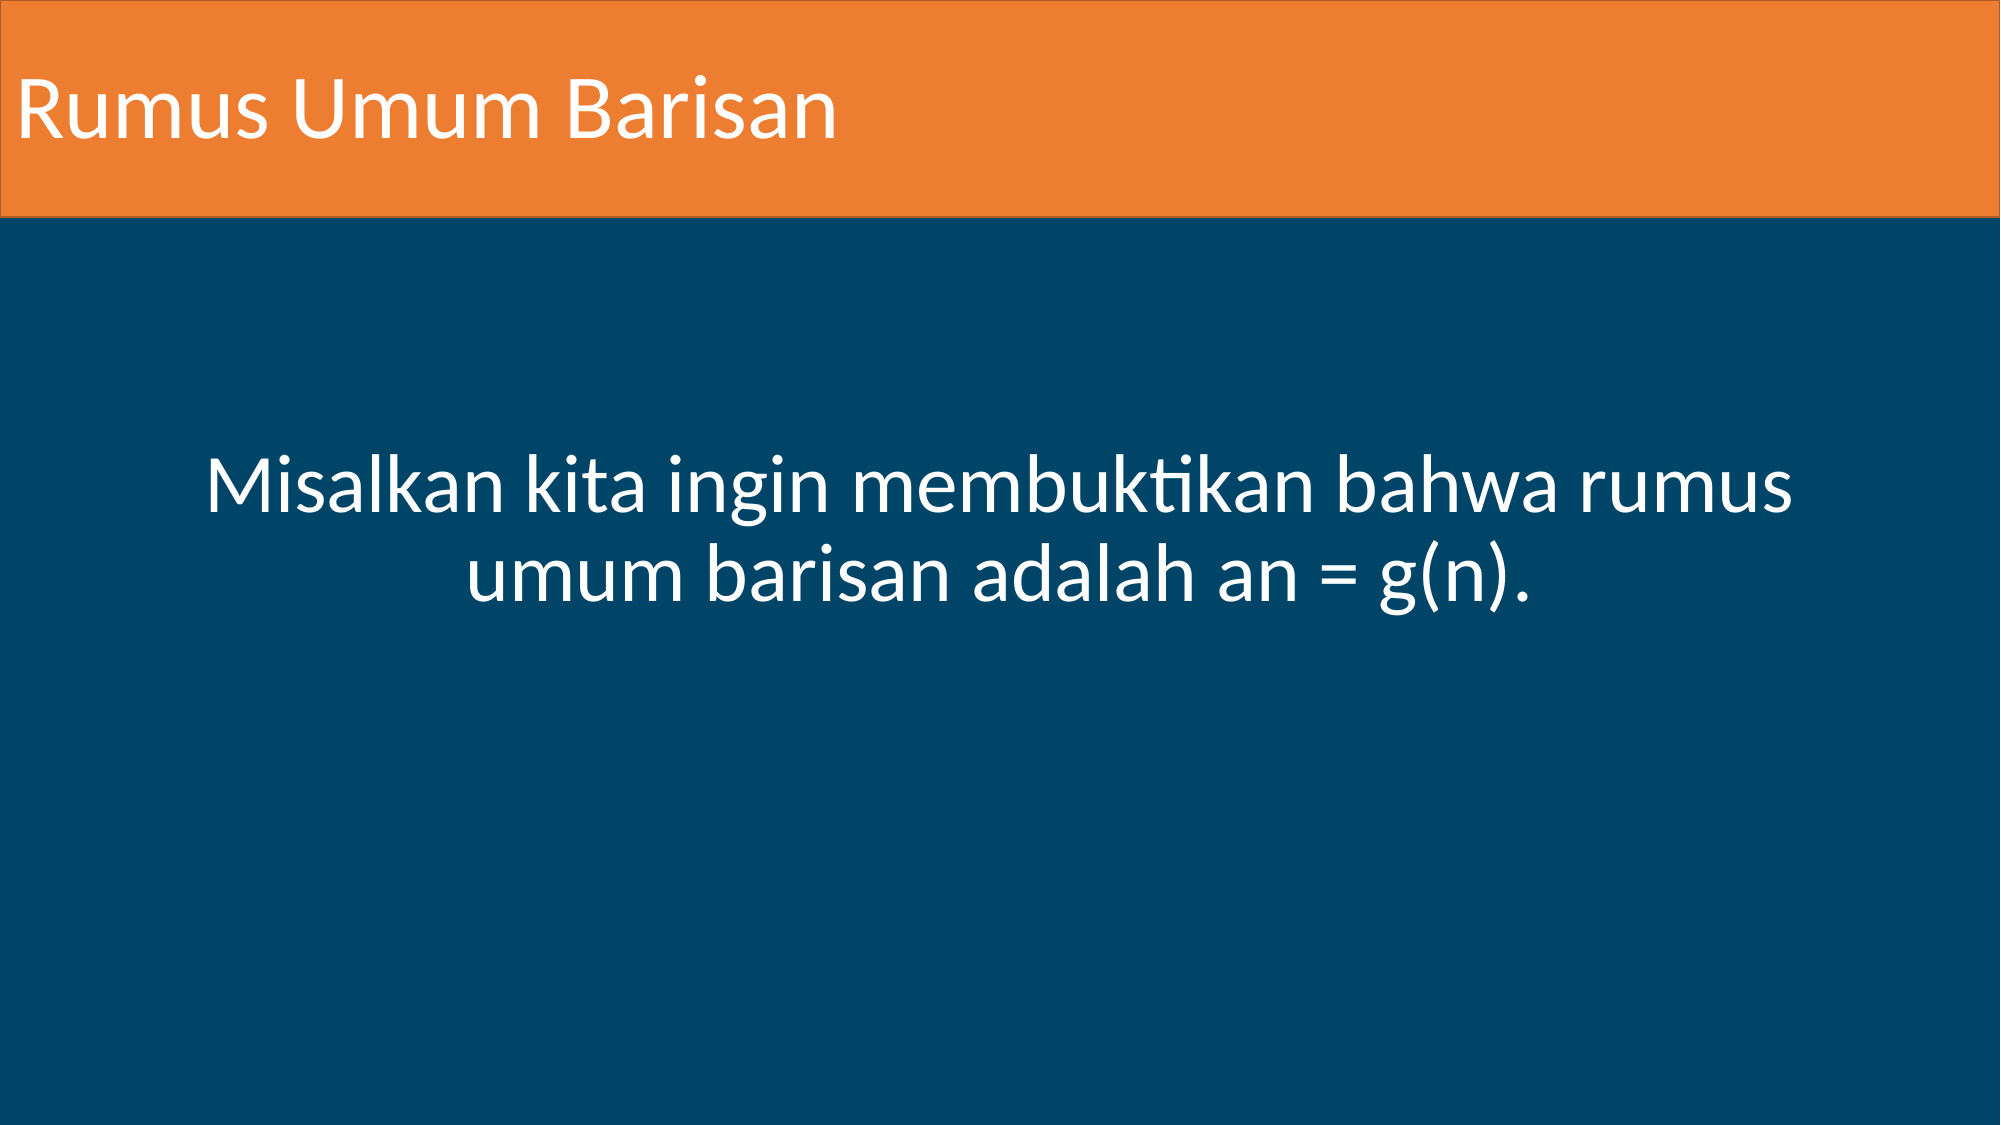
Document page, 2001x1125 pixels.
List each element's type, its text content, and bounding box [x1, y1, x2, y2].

list Misalkan kita ingin membuktikan bahwa rumus umum barisan adalah an = g(n). [137, 432, 1863, 886]
text_box [0, 218, 2000, 1125]
text_box Rumus Umum Barisan [0, 0, 2000, 218]
